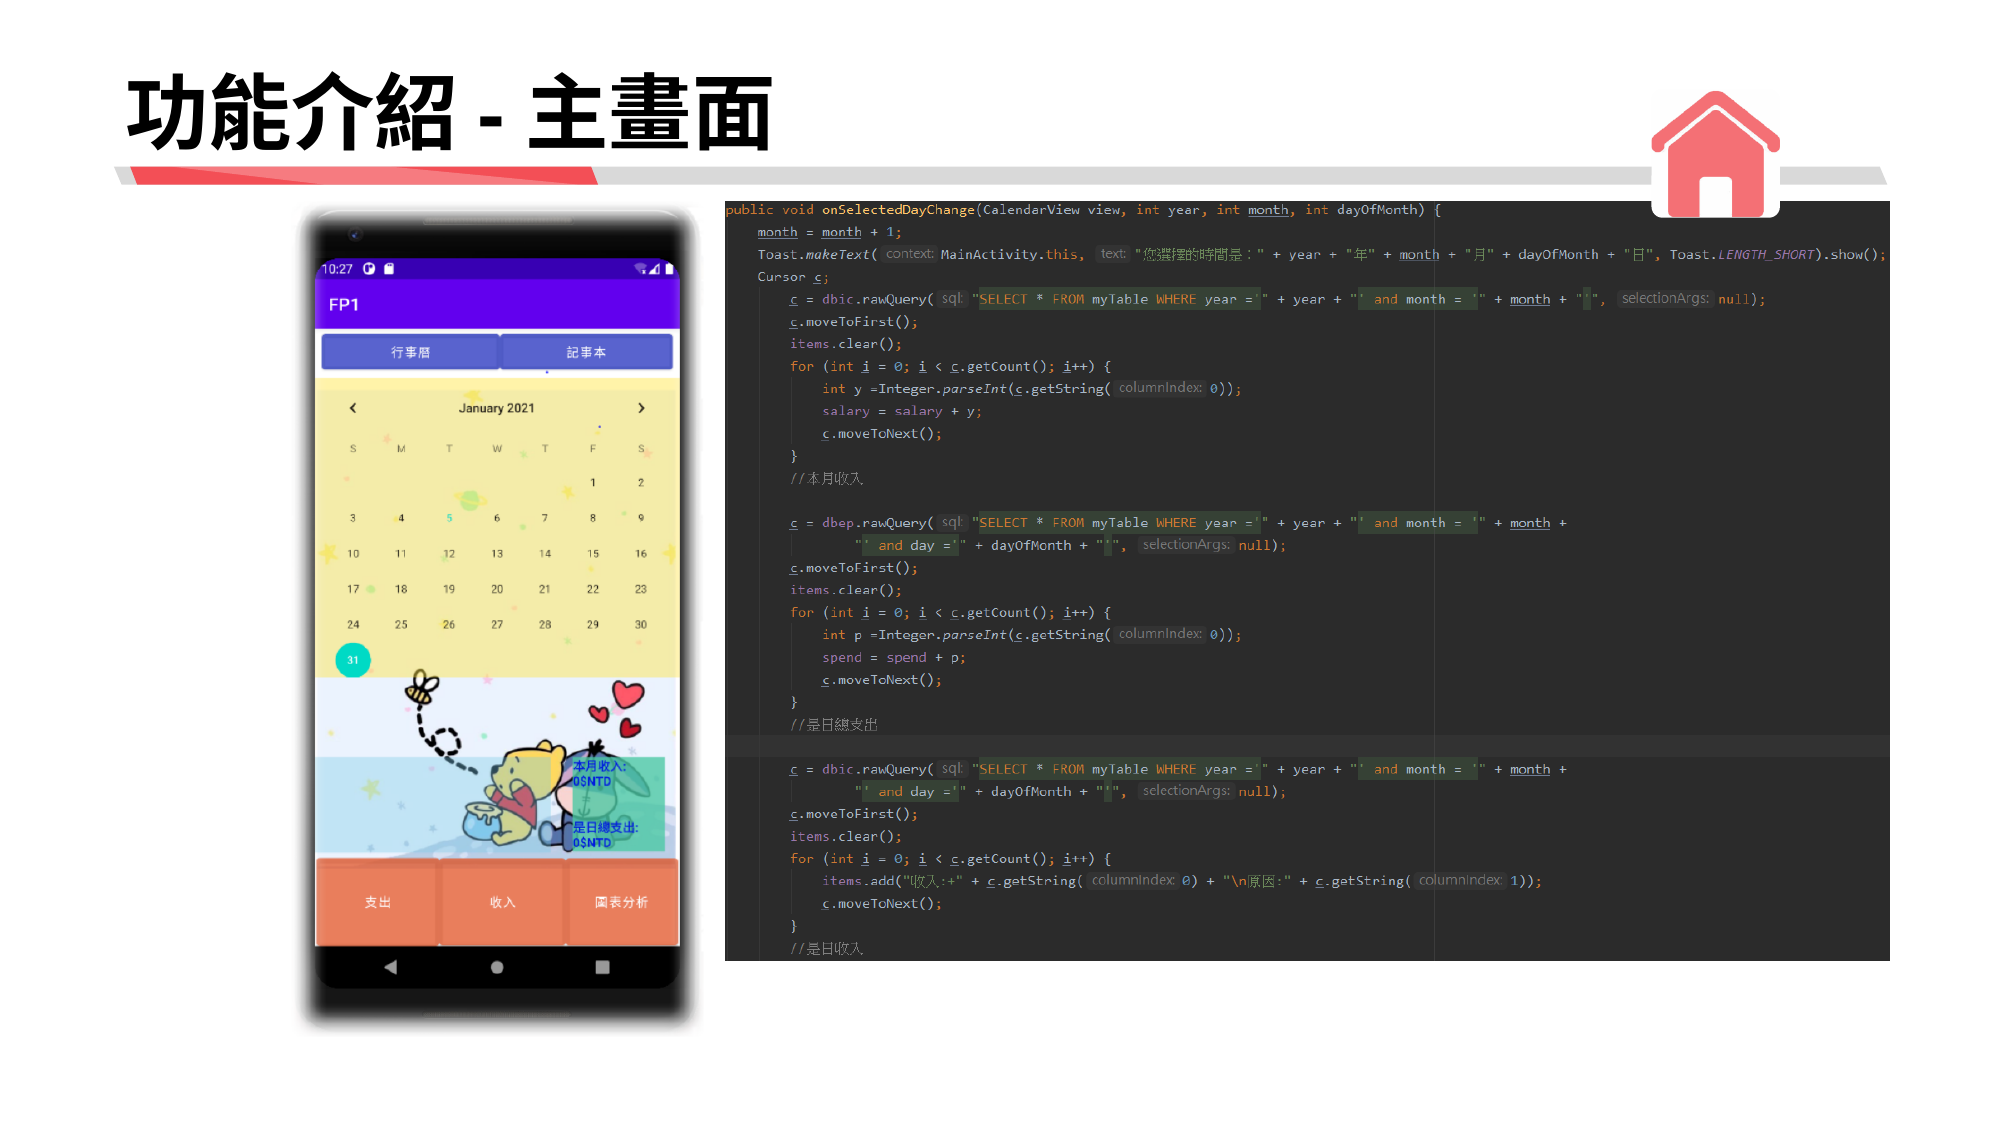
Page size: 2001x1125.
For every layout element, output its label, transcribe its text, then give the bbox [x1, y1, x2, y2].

title 功能介紹-主畫面 [109, 0, 1890, 169]
picture [291, 201, 704, 1037]
picture [725, 89, 1890, 961]
